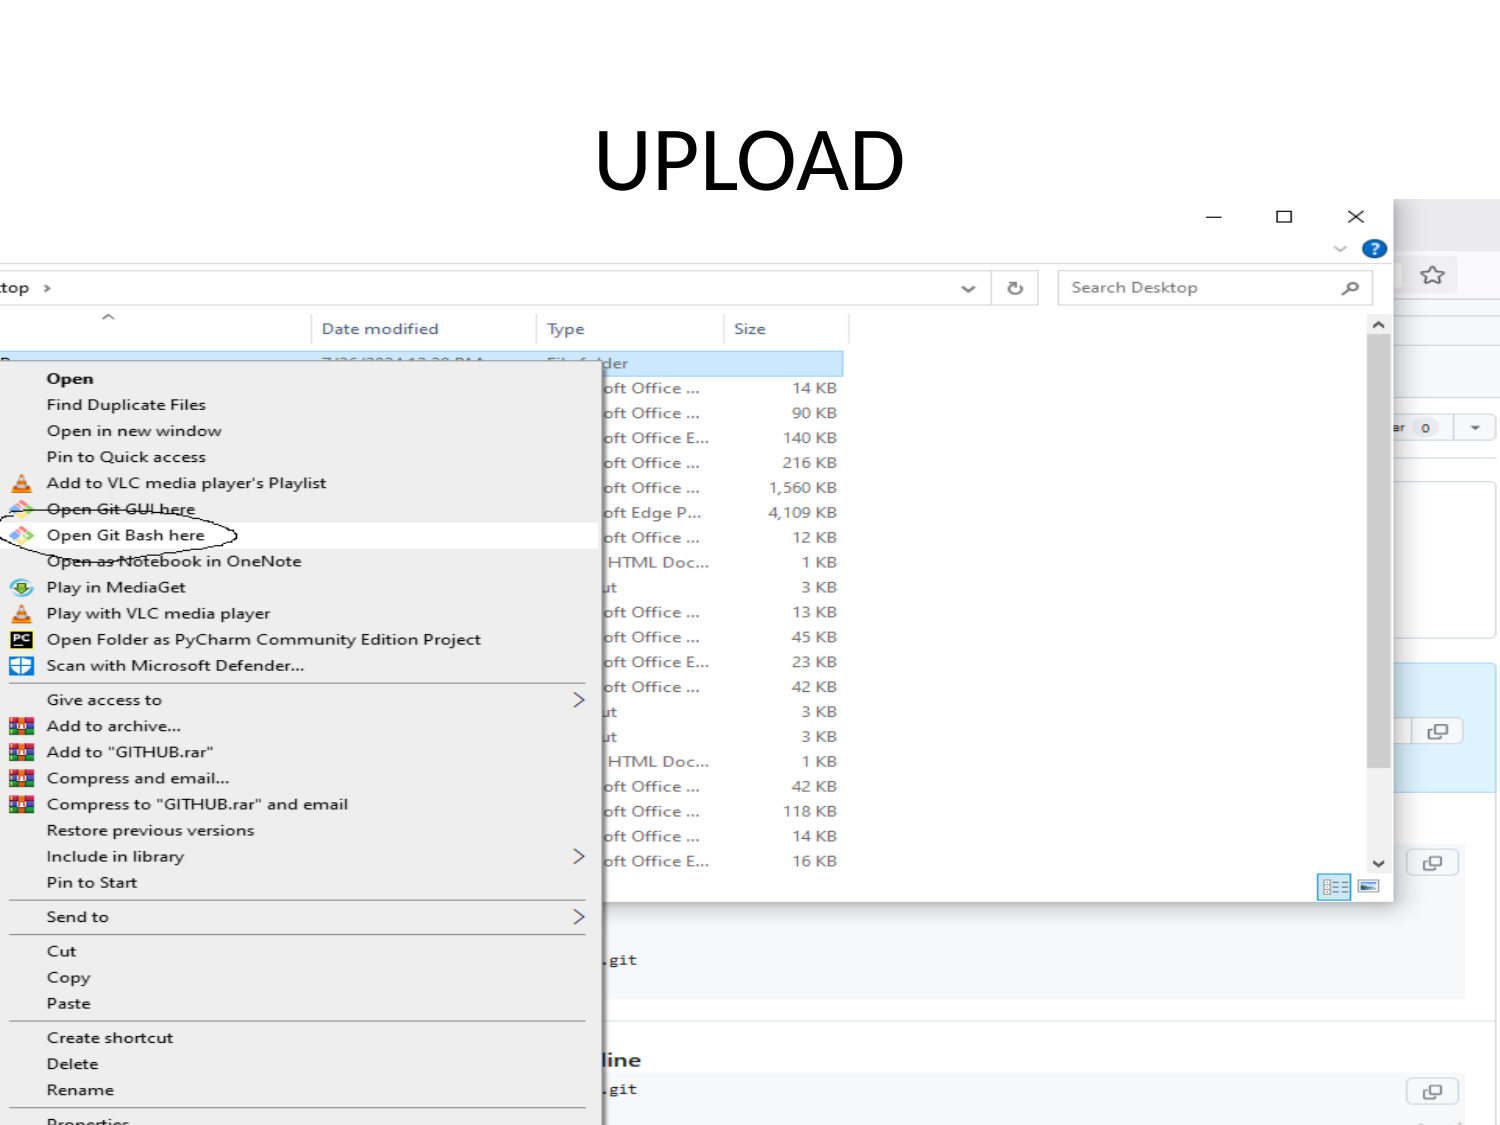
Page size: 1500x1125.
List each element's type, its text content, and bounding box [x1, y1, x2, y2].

title UPLOAD [75, 45, 1425, 196]
picture [0, 199, 1500, 1125]
